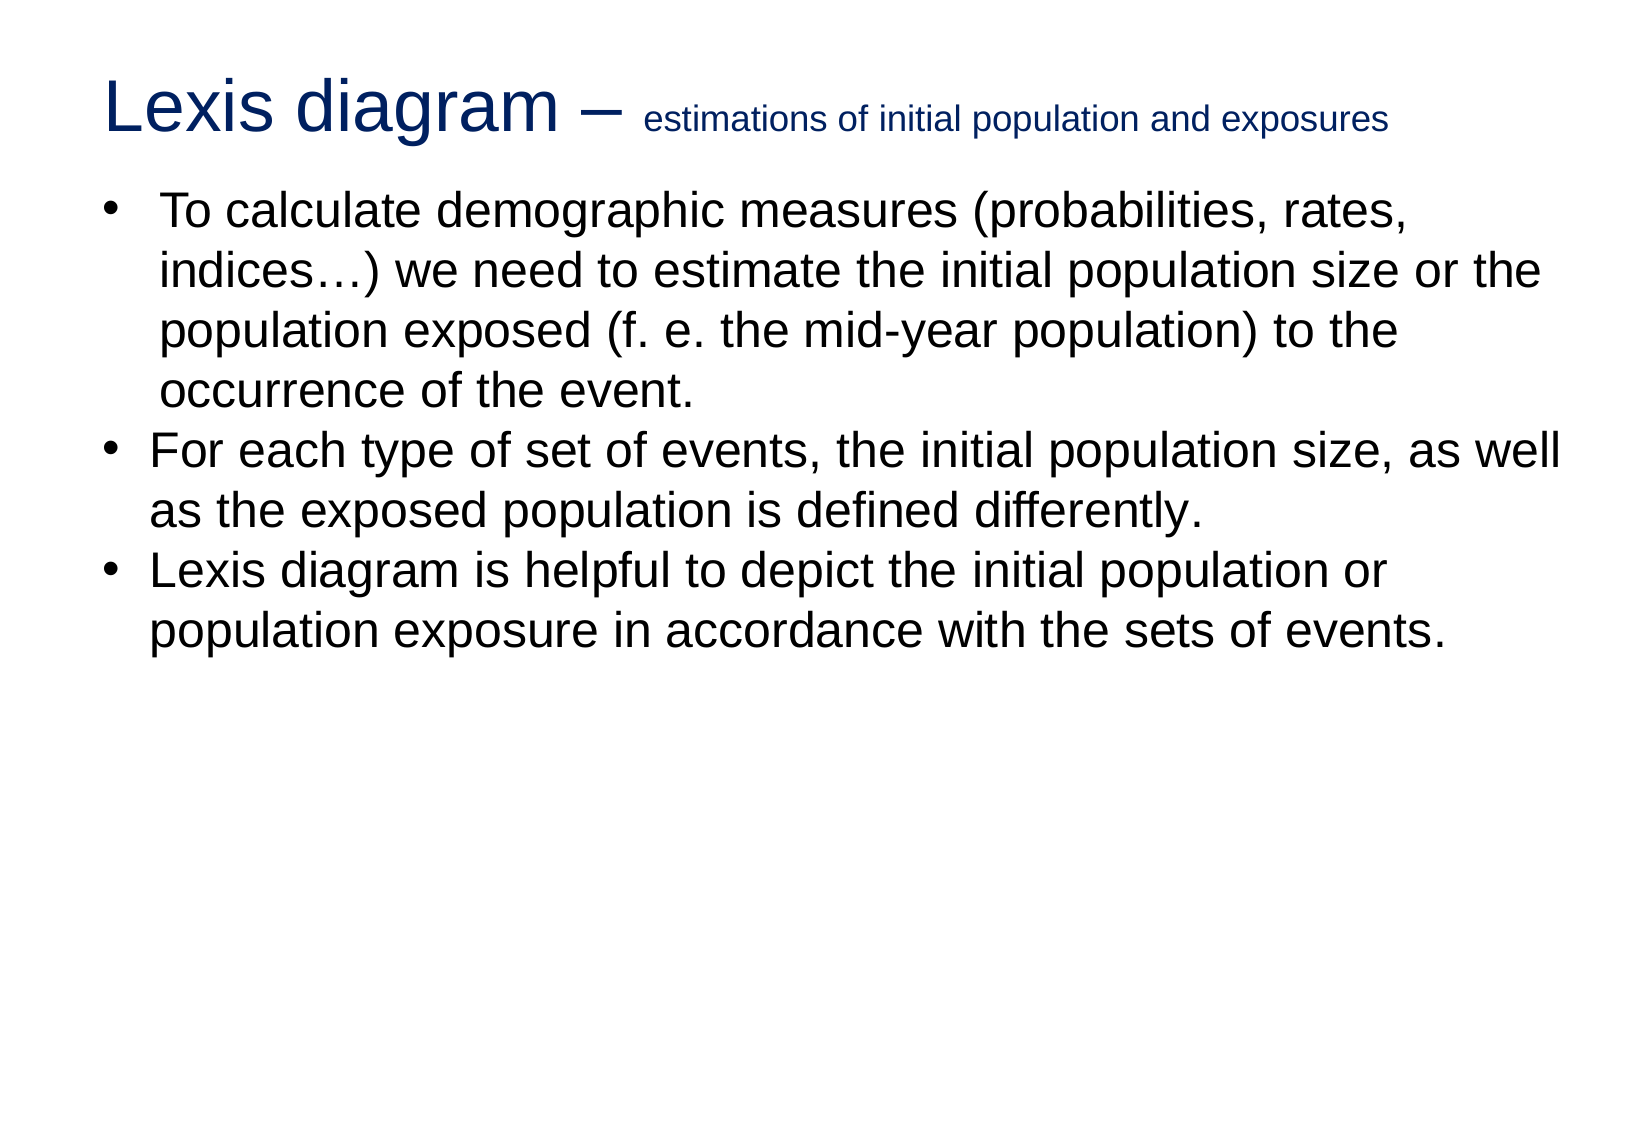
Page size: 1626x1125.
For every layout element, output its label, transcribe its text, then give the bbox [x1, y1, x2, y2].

title Lexis diagram – estimations of initial population and exposures [88, 59, 1625, 156]
text_box To calculate demographic measures (probabilities, rates, indices…) we need to estimate the initial population size or the population exposed (f. e. the mid-year population) to the occurrence of the event. For each type of set of events, the initial population size, as well as the exposed population is defined differently. Lexis diagram is helpful to depict the initial population or population exposure in accordance with the sets of events. [88, 170, 1577, 666]
